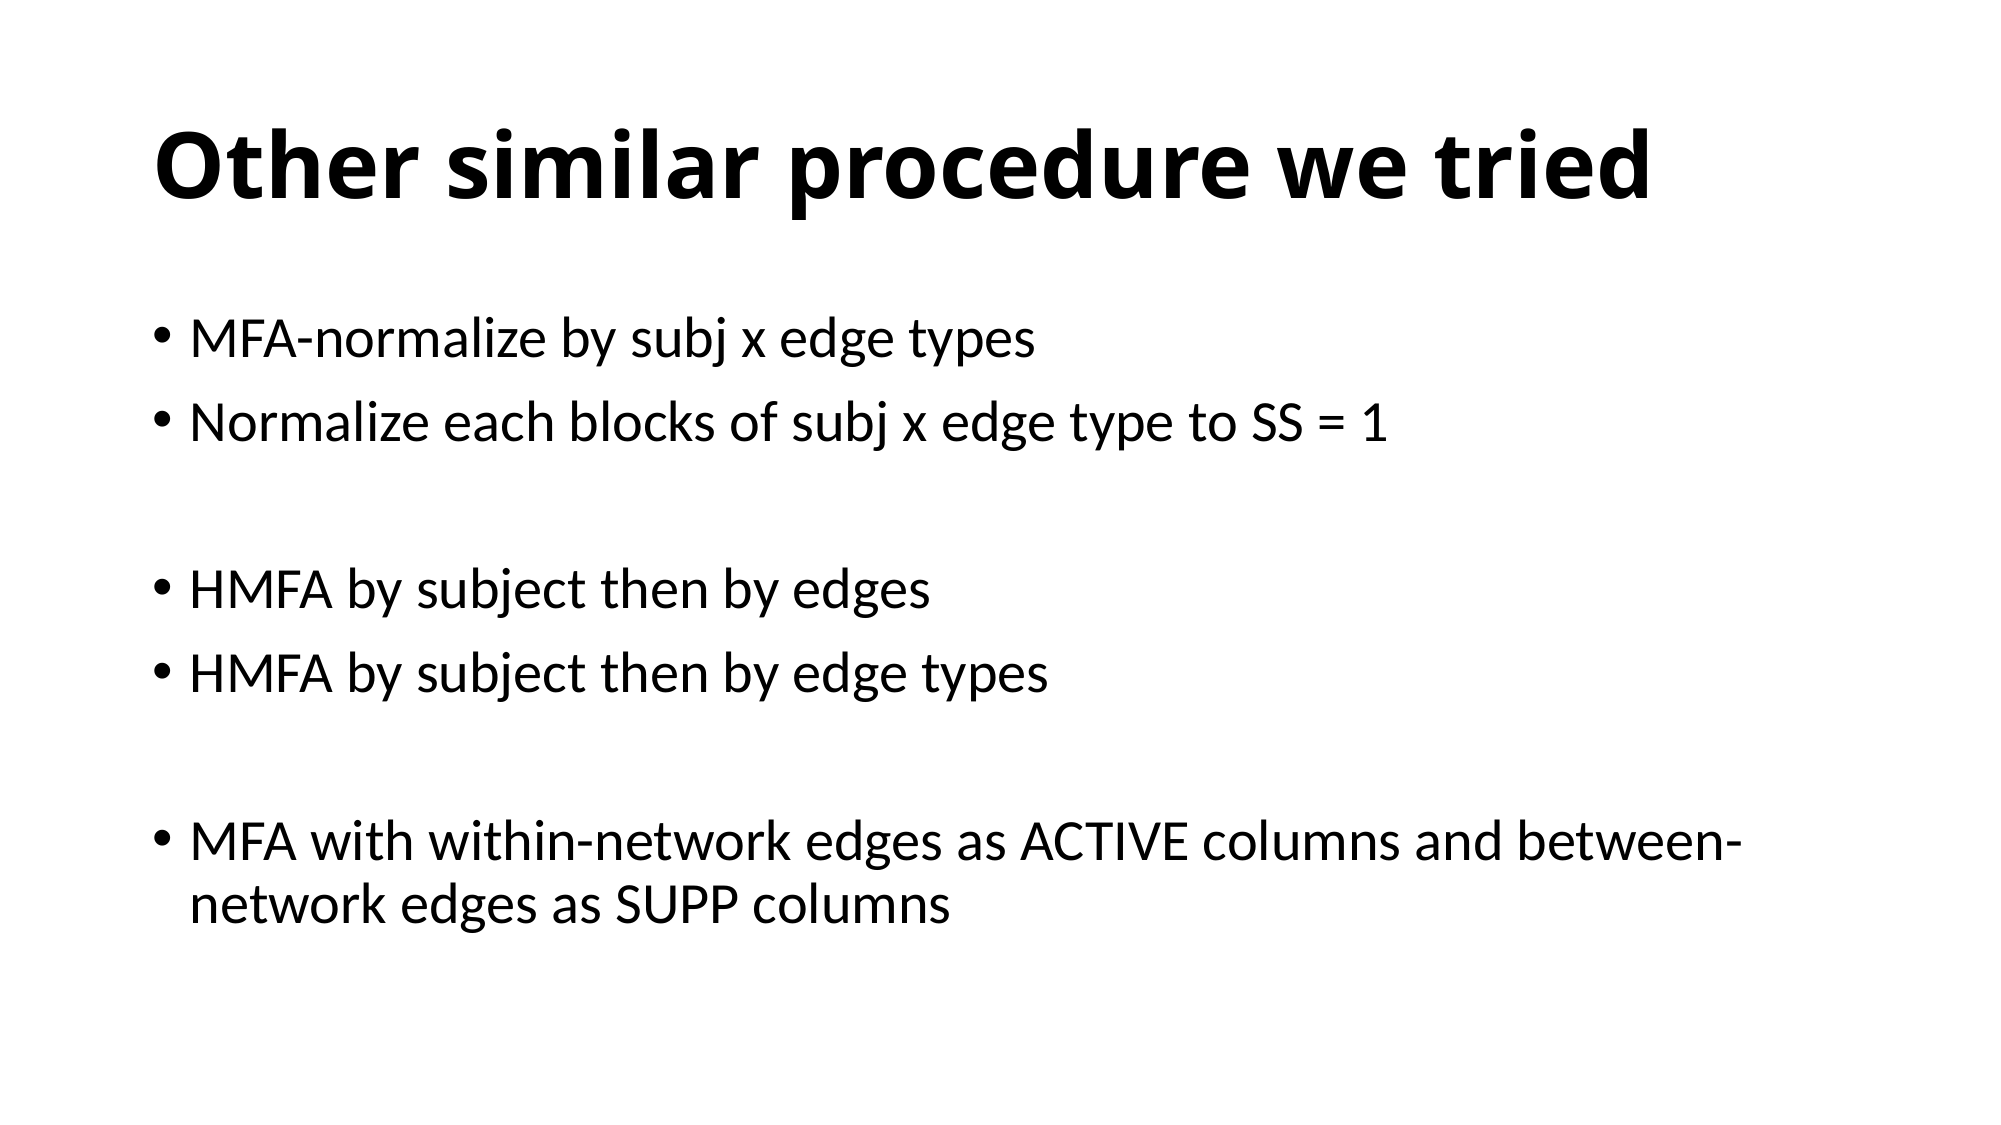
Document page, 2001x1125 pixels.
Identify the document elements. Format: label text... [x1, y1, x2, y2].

title Other similar procedure we tried [137, 59, 1863, 278]
list MFA-normalize by subj x edge types Normalize each blocks of subj x edge type to SS = 1 HMFA by subject then by edges HMFA by subject then by edge types MFA with within-network edges as ACTIVE columns and between-network edges as SUPP columns [137, 299, 1863, 1014]
